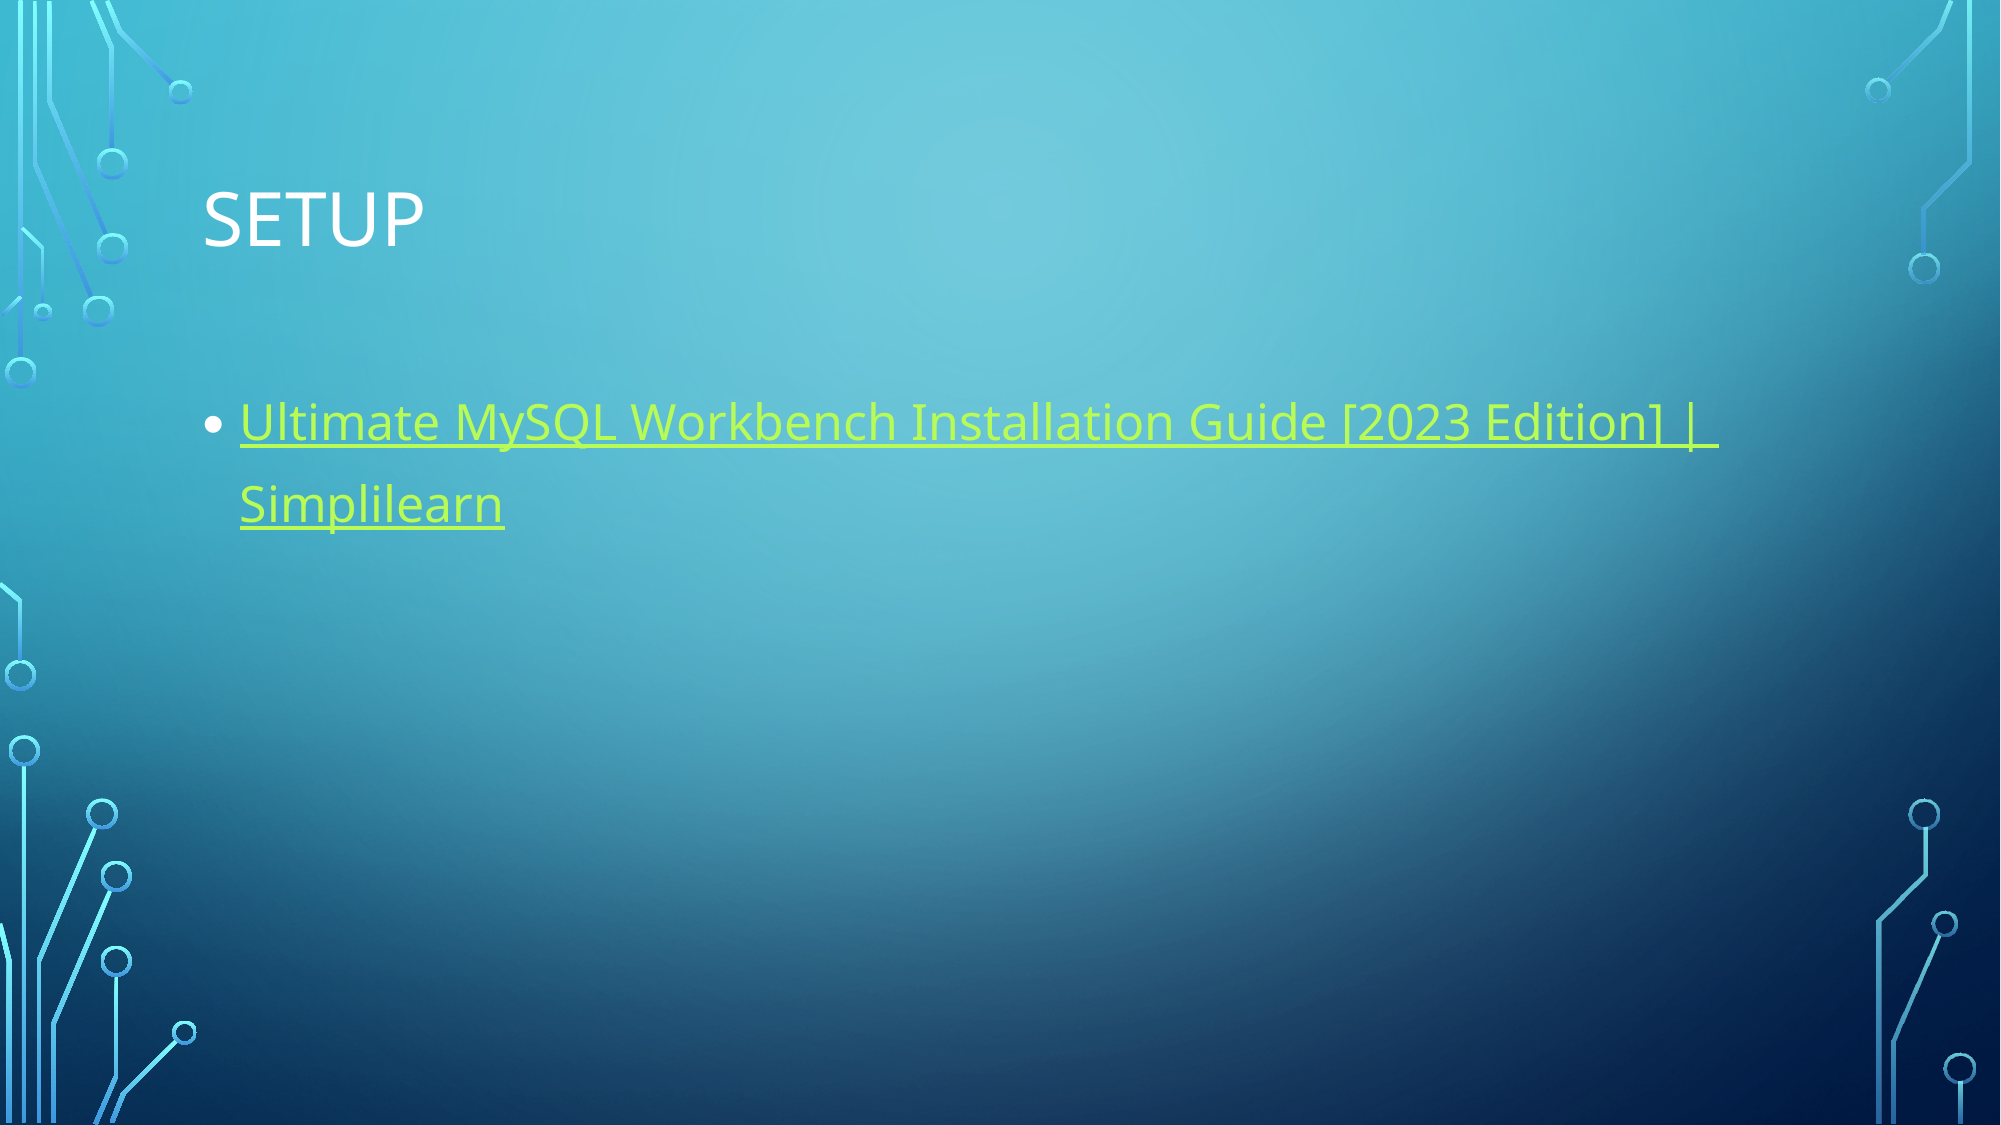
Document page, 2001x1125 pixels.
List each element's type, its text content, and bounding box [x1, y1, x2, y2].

title Setup [187, 101, 1813, 344]
list Ultimate MySQL Workbench Installation Guide [2023 Edition] | Simplilearn [187, 369, 1813, 950]
